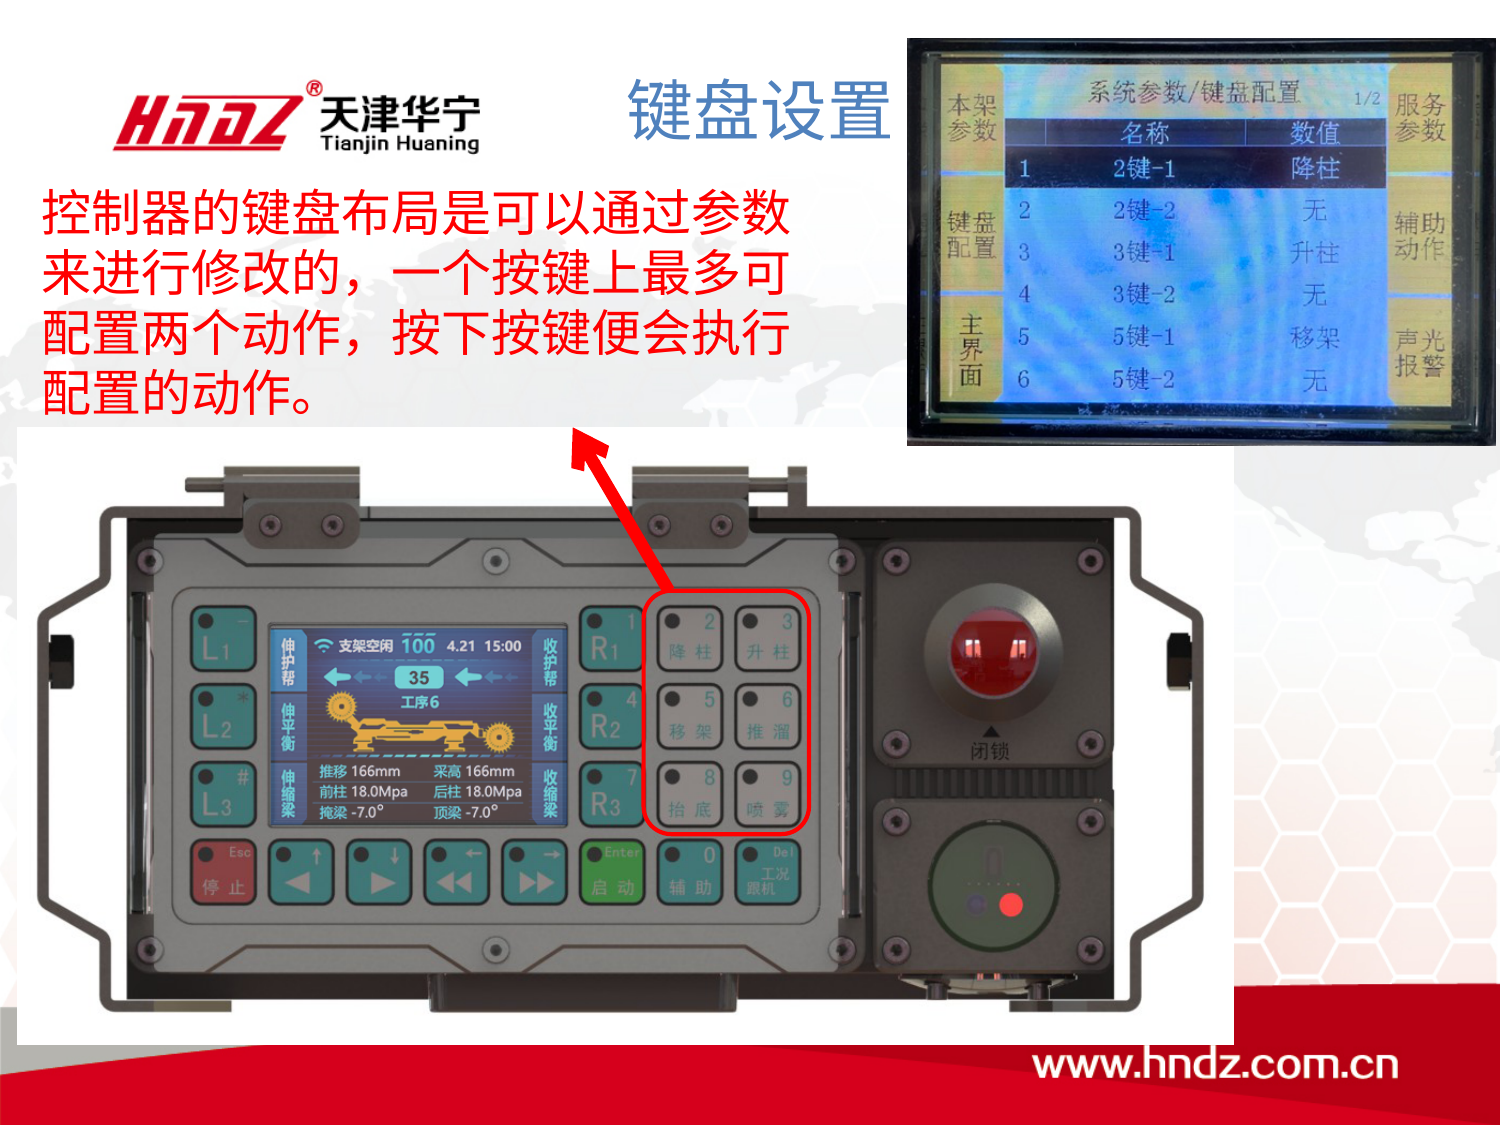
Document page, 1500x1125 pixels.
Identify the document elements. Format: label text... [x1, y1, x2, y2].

text_box 控制器的键盘布局是可以通过参数来进行修改的，一个按键上最多可配置两个动作，按下按键便会执行配置的动作。 [26, 173, 821, 425]
text_box 键盘设置 [612, 61, 902, 156]
picture [0, 0, 1500, 1125]
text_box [572, 426, 670, 591]
